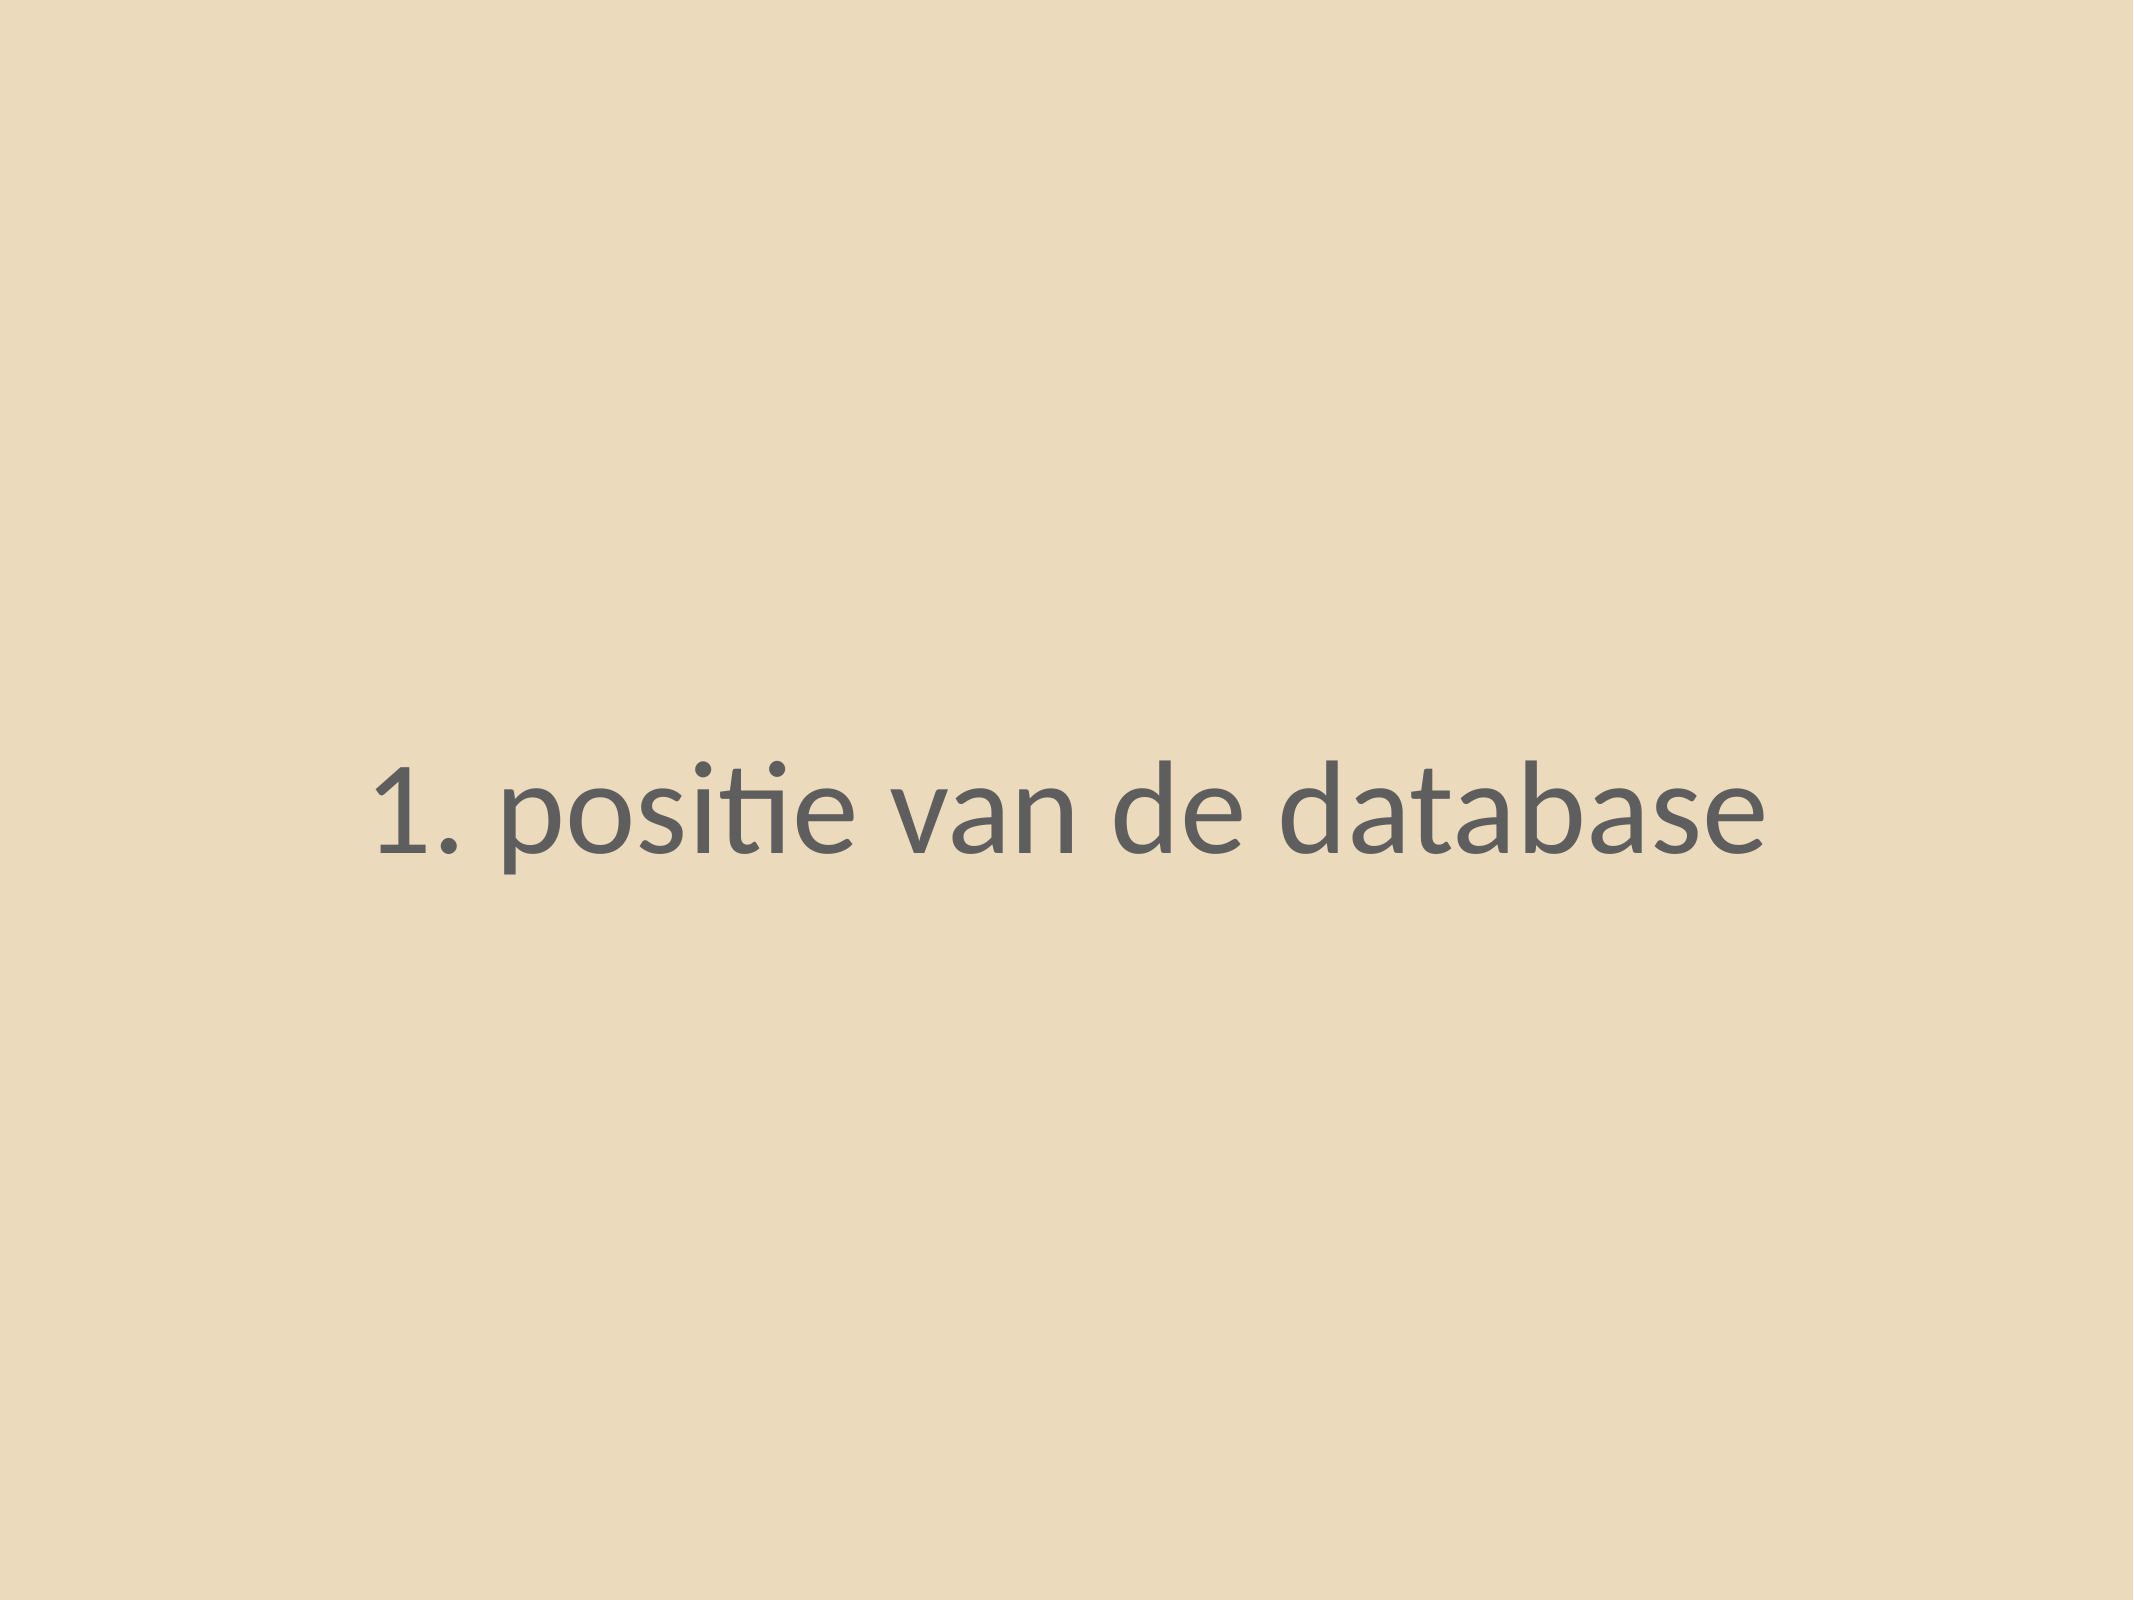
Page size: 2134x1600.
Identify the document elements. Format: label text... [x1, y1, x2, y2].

text_box 1. positie van de database [356, 711, 1777, 889]
